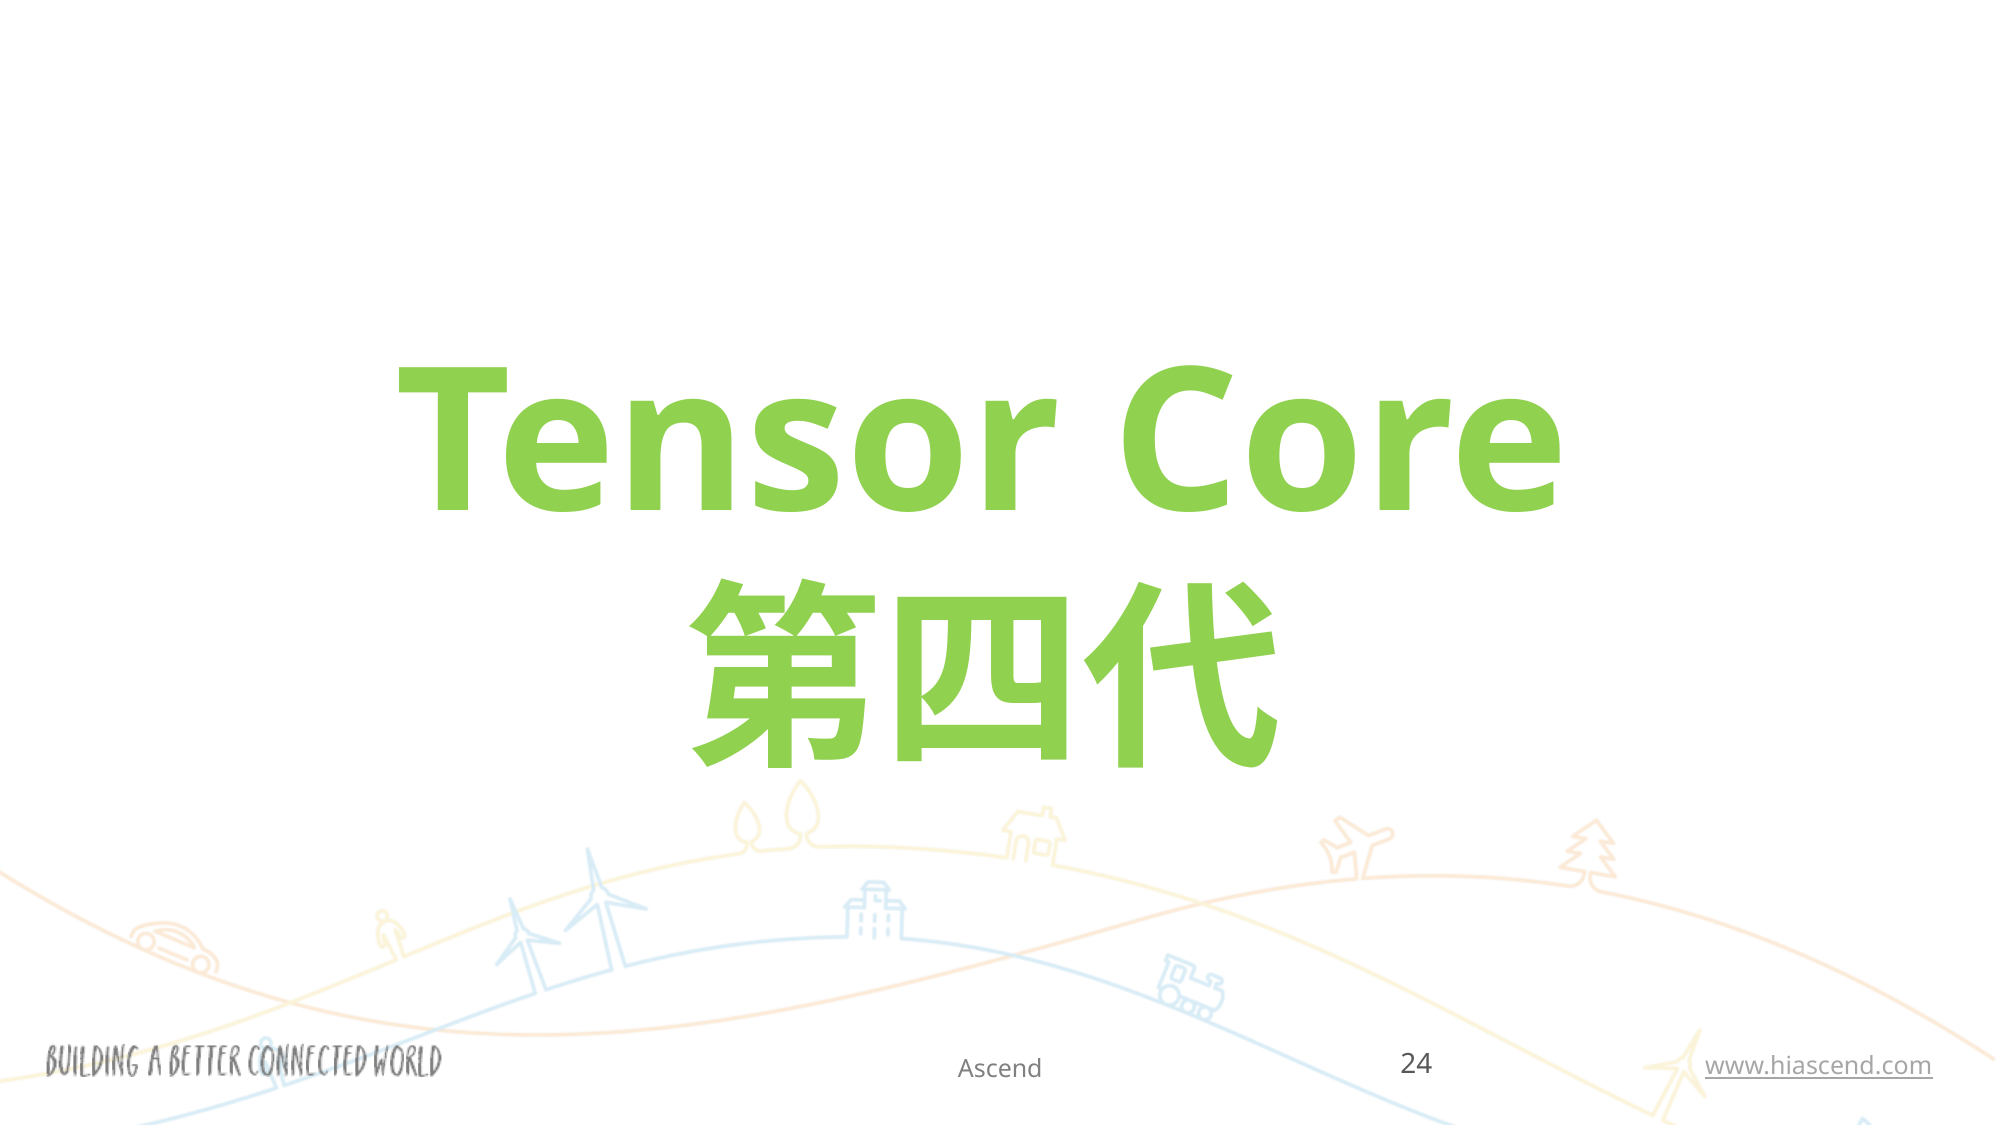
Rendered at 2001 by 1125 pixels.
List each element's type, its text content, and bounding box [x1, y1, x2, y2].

picture [23, 1023, 468, 1105]
list Tensor Core 第四代 [102, 90, 1863, 1012]
